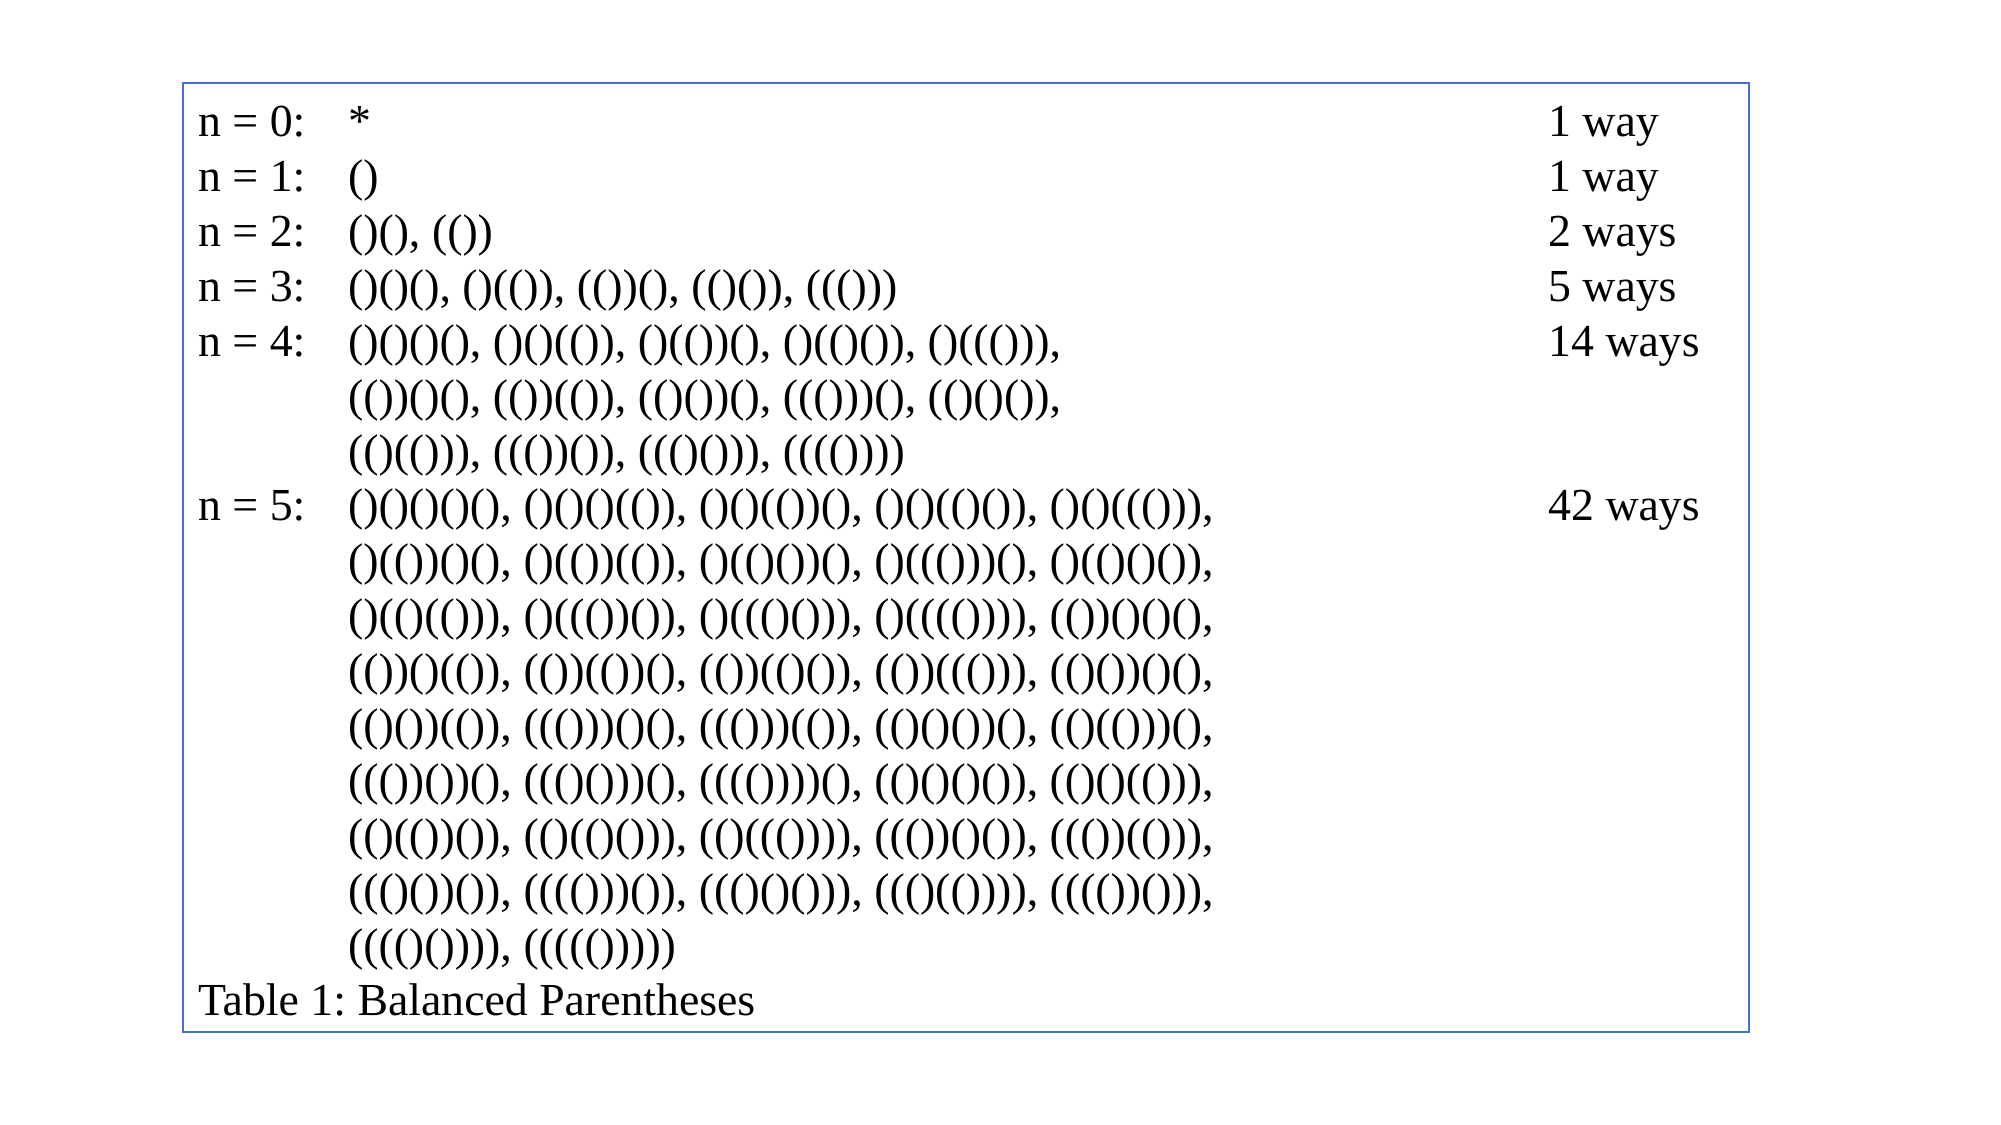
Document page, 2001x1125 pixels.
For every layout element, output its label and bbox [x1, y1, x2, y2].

text_box [182, 82, 1750, 1033]
